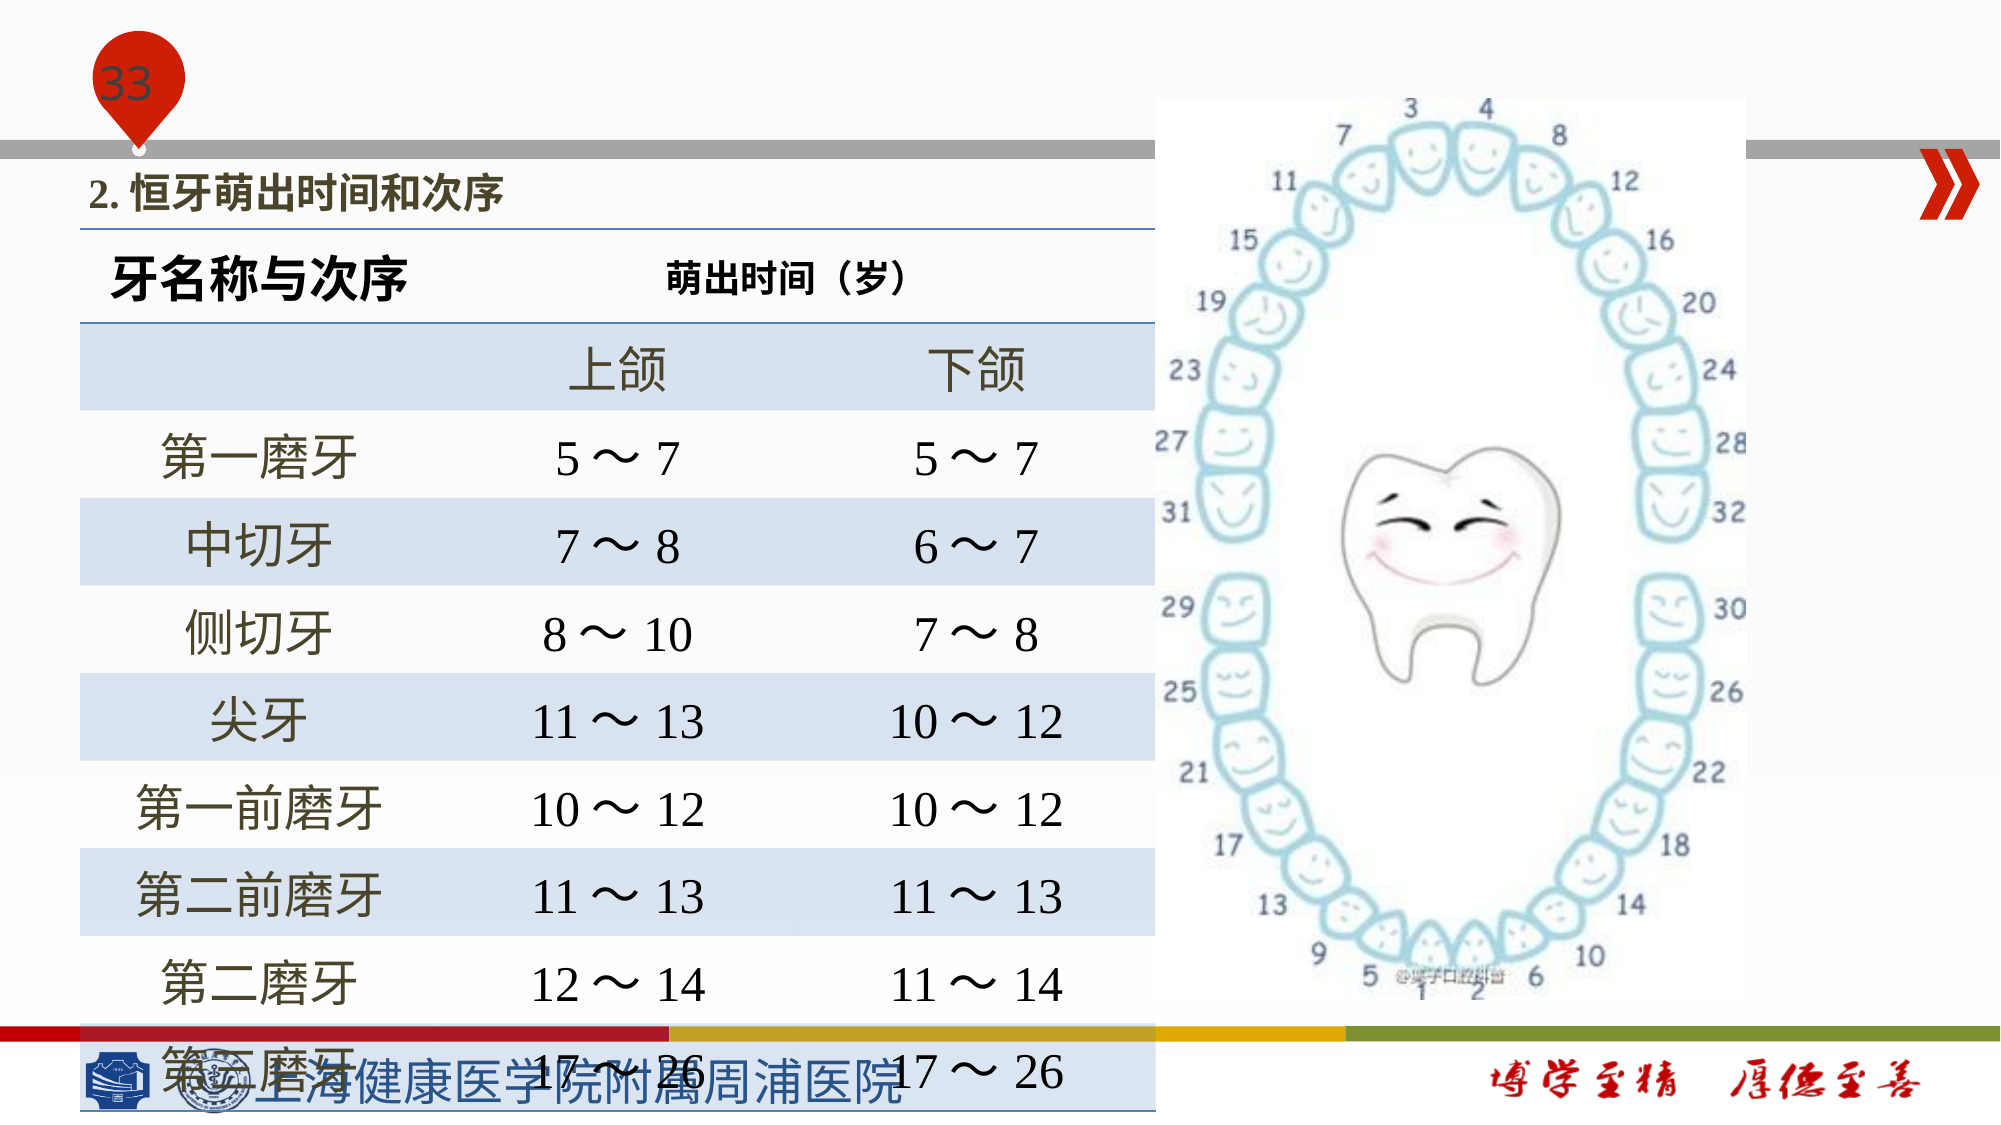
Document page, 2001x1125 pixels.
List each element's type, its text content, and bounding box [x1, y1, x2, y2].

table_cell 第二前磨牙 [80, 848, 439, 936]
picture [1155, 98, 1746, 1000]
table_cell 下颌 [797, 324, 1150, 410]
table_cell 5～7 [439, 410, 797, 498]
table_cell 6～7 [797, 498, 1150, 585]
table_cell [80, 324, 439, 410]
table_cell 12～14 [439, 936, 797, 1023]
table_cell 第三磨牙 [80, 1023, 439, 1110]
table_cell 侧切牙 [80, 585, 439, 673]
table_cell 第二磨牙 [80, 936, 439, 1023]
table_cell 尖牙 [80, 673, 439, 761]
table_cell 11～13 [797, 848, 1150, 936]
table_cell 上颌 [439, 324, 797, 410]
table_cell 10～12 [797, 673, 1150, 761]
table_cell 10～12 [797, 761, 1150, 848]
table_cell 第一磨牙 [80, 410, 439, 498]
table_cell 10～12 [439, 761, 797, 848]
picture [1458, 1043, 1955, 1124]
table_cell 第一前磨牙 [80, 761, 439, 848]
table_cell 11～14 [797, 936, 1156, 1023]
table_header 牙名称与次序 [80, 230, 439, 322]
table_header 萌出时间（岁） [439, 230, 1150, 322]
table_cell 中切牙 [80, 498, 439, 585]
table_cell 17～26 [439, 1023, 797, 1110]
text_box 2.恒牙萌出时间和次序 [80, 133, 776, 225]
table_cell 11～13 [439, 848, 797, 936]
table_cell 8～10 [439, 585, 797, 673]
table_cell 7～8 [797, 585, 1150, 673]
table_cell 17～26 [797, 1023, 1156, 1110]
picture [70, 1042, 260, 1121]
table_cell 5～7 [797, 410, 1150, 498]
table_cell 11～13 [439, 673, 797, 761]
table_cell 7～8 [439, 498, 797, 585]
